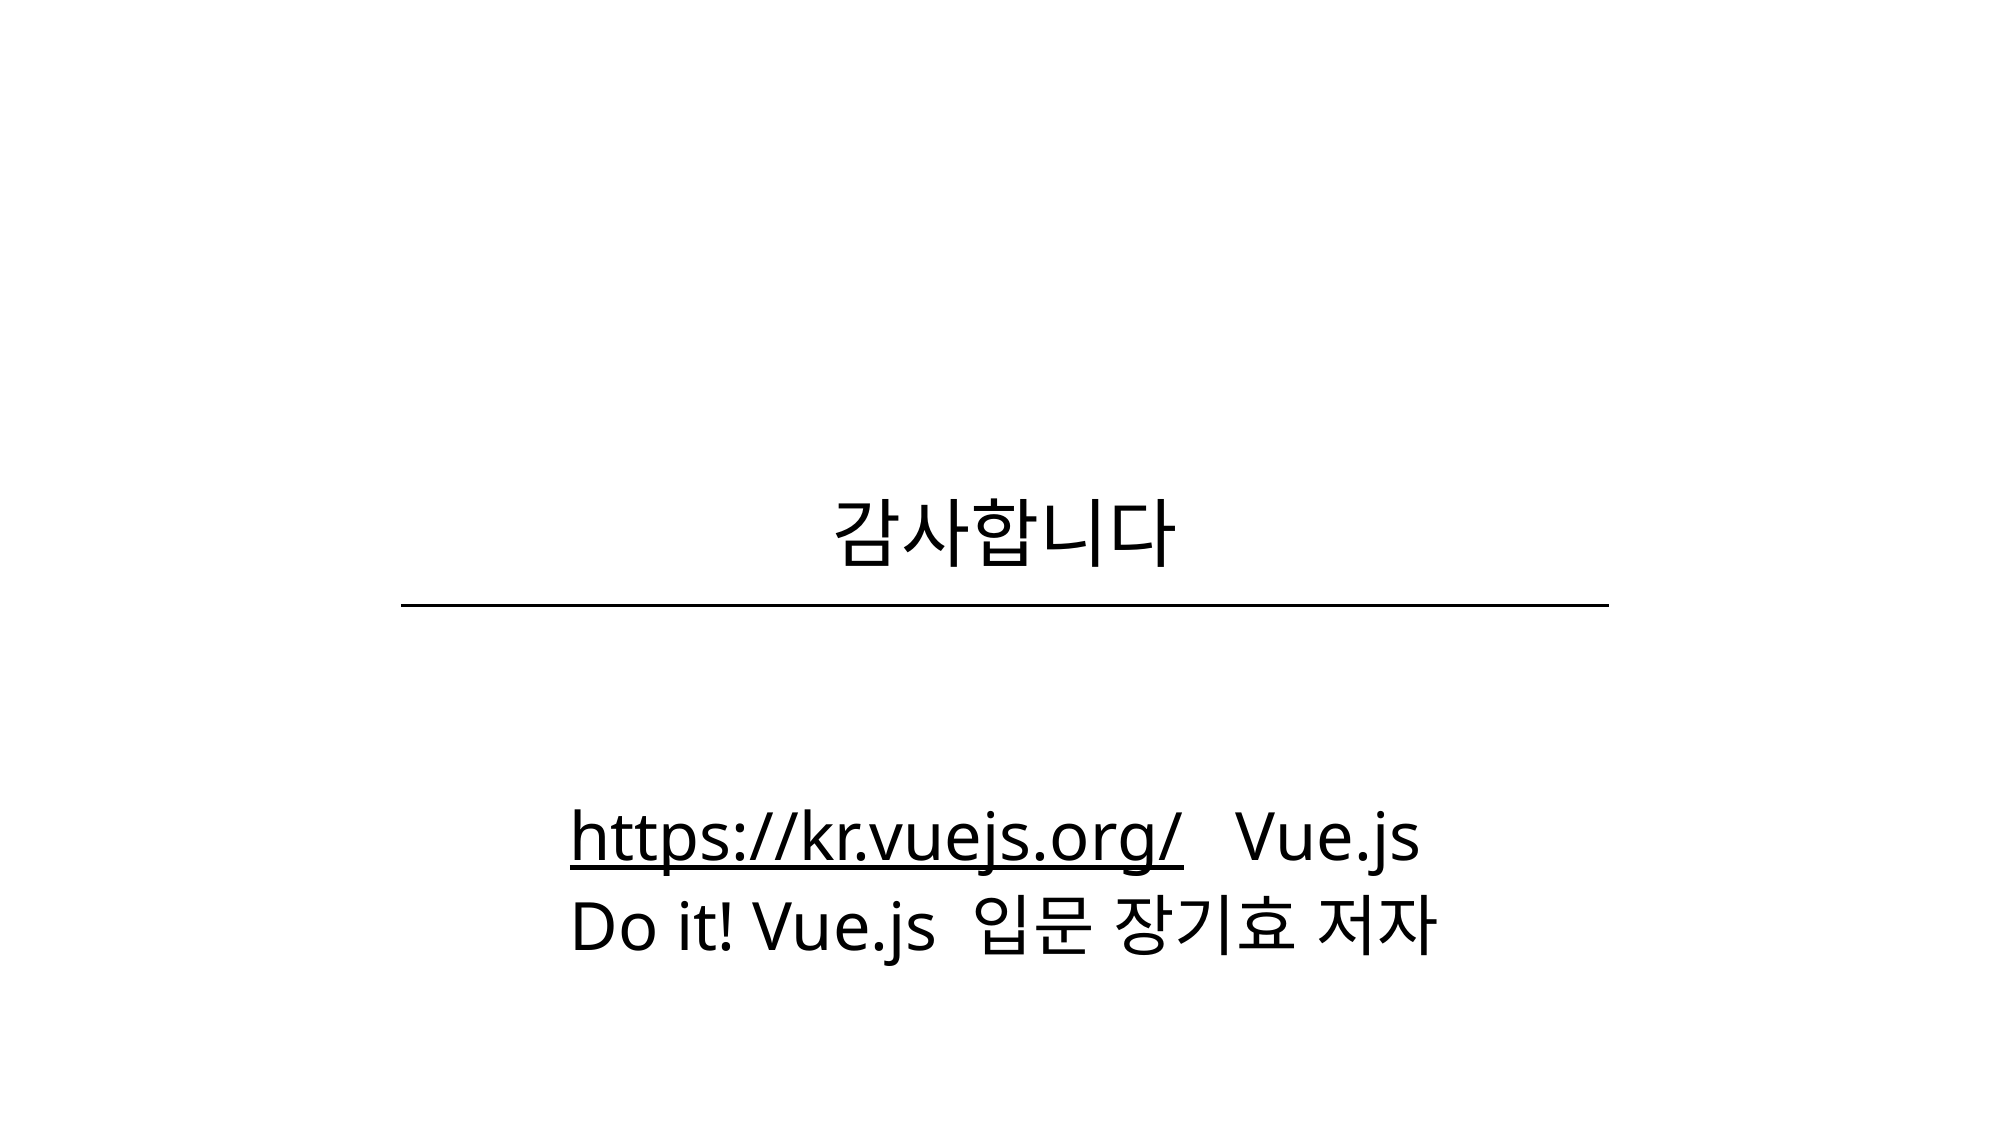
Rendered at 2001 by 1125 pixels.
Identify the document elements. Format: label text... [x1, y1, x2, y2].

text_box https://kr.vuejs.org/ Vue.js Do it! Vue.js 입문 장기효 저자 [555, 785, 1455, 972]
text_box 감사합니다 [817, 478, 1193, 584]
